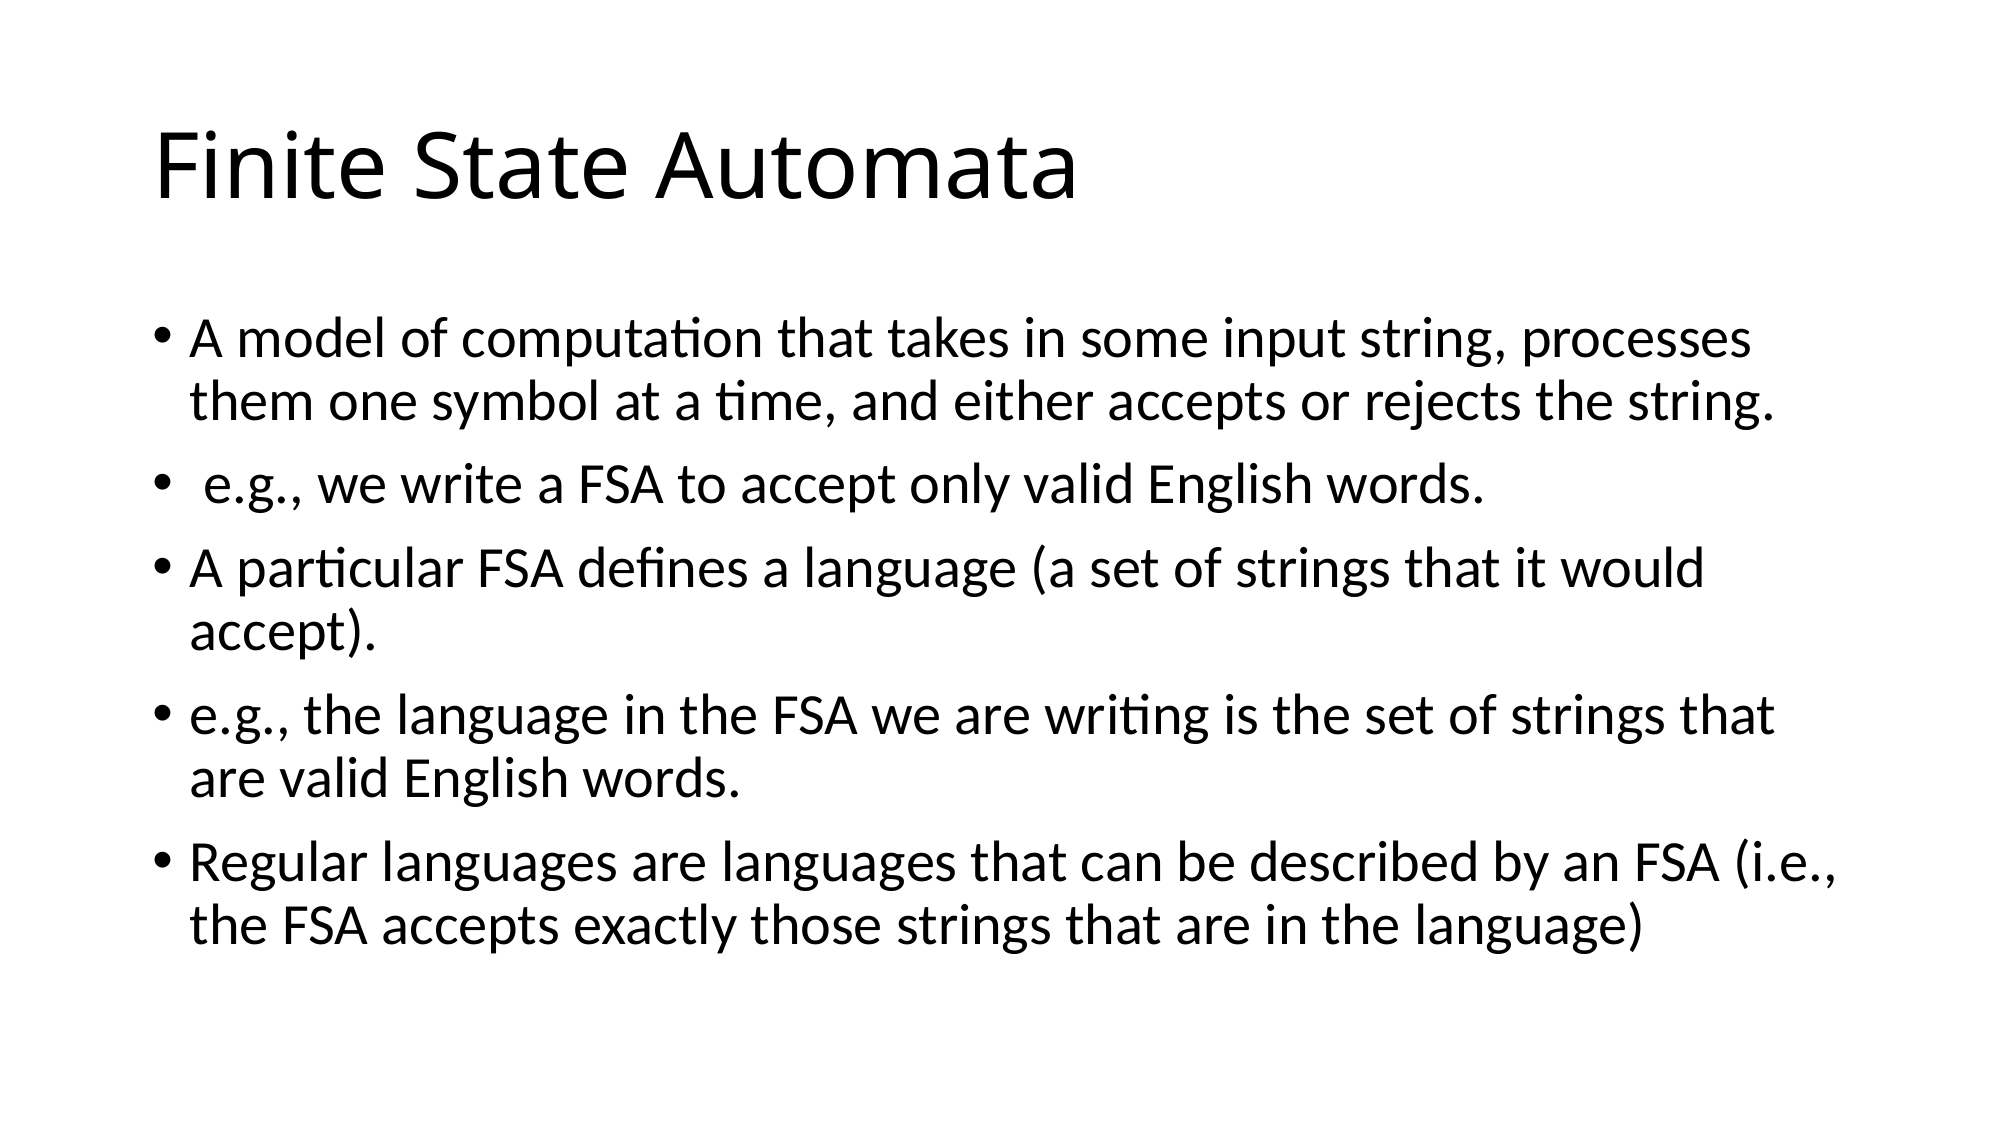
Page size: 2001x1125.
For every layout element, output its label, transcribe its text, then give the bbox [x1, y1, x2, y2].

list A model of computation that takes in some input string, processes them one symbol at a time, and either accepts or rejects the string. e.g., we write a FSA to accept only valid English words. A particular FSA defines a language (a set of strings that it would accept). e.g., the language in the FSA we are writing is the set of strings that are valid English words. Regular languages are languages that can be described by an FSA (i.e., the FSA accepts exactly those strings that are in the language) [137, 299, 1863, 1014]
title Finite State Automata [137, 59, 1863, 278]
